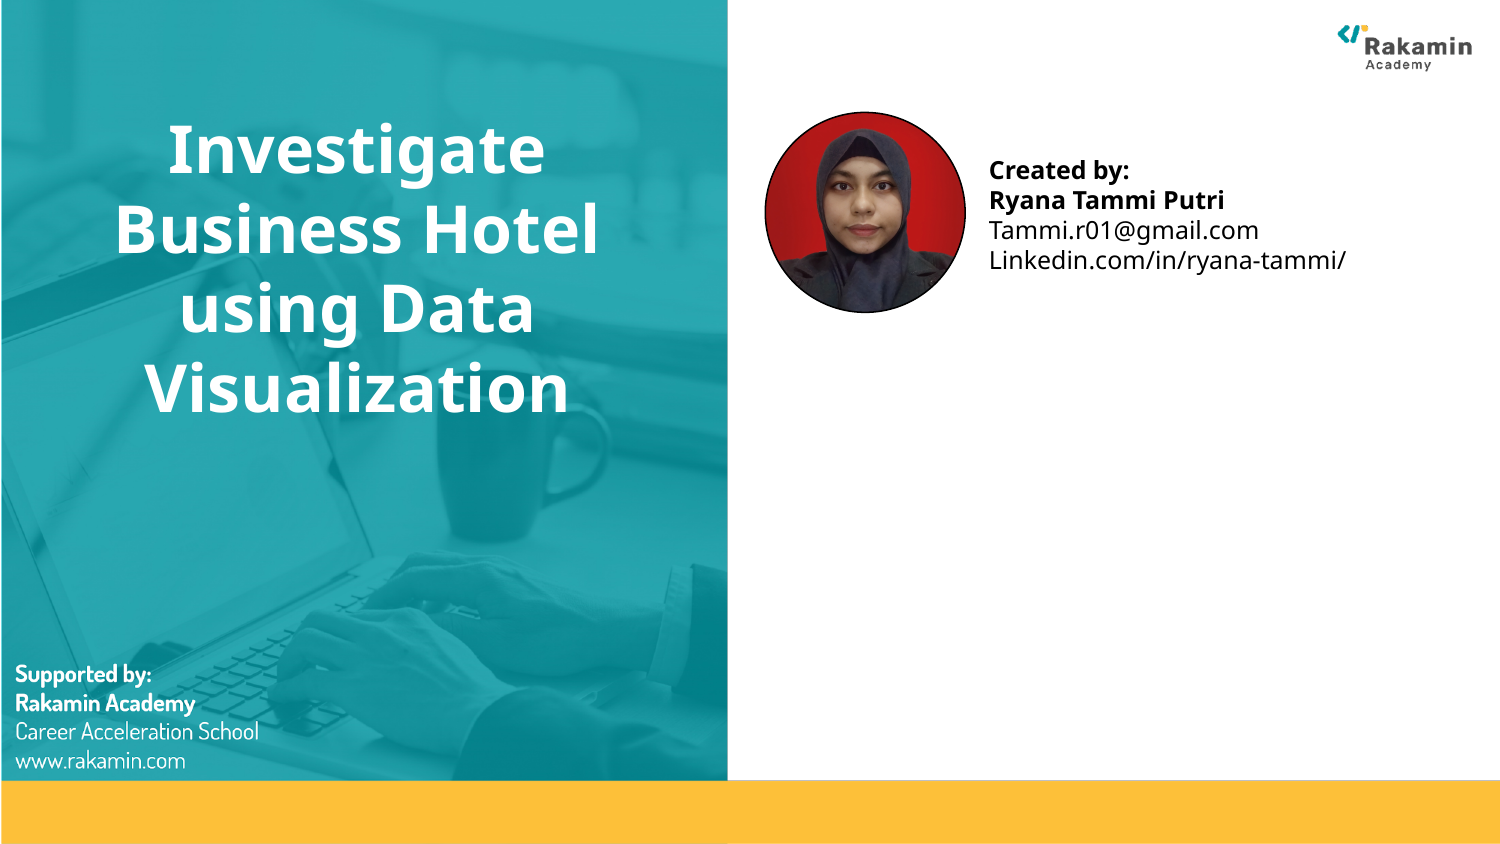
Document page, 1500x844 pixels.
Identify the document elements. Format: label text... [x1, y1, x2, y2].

title Investigate Business Hotel using Data Visualization [51, 190, 665, 520]
picture [0, 0, 1500, 844]
text_box Created by: Ryana Tammi Putri Tammi.r01@gmail.com Linkedin.com/in/ryana-tammi/ [977, 149, 1372, 280]
